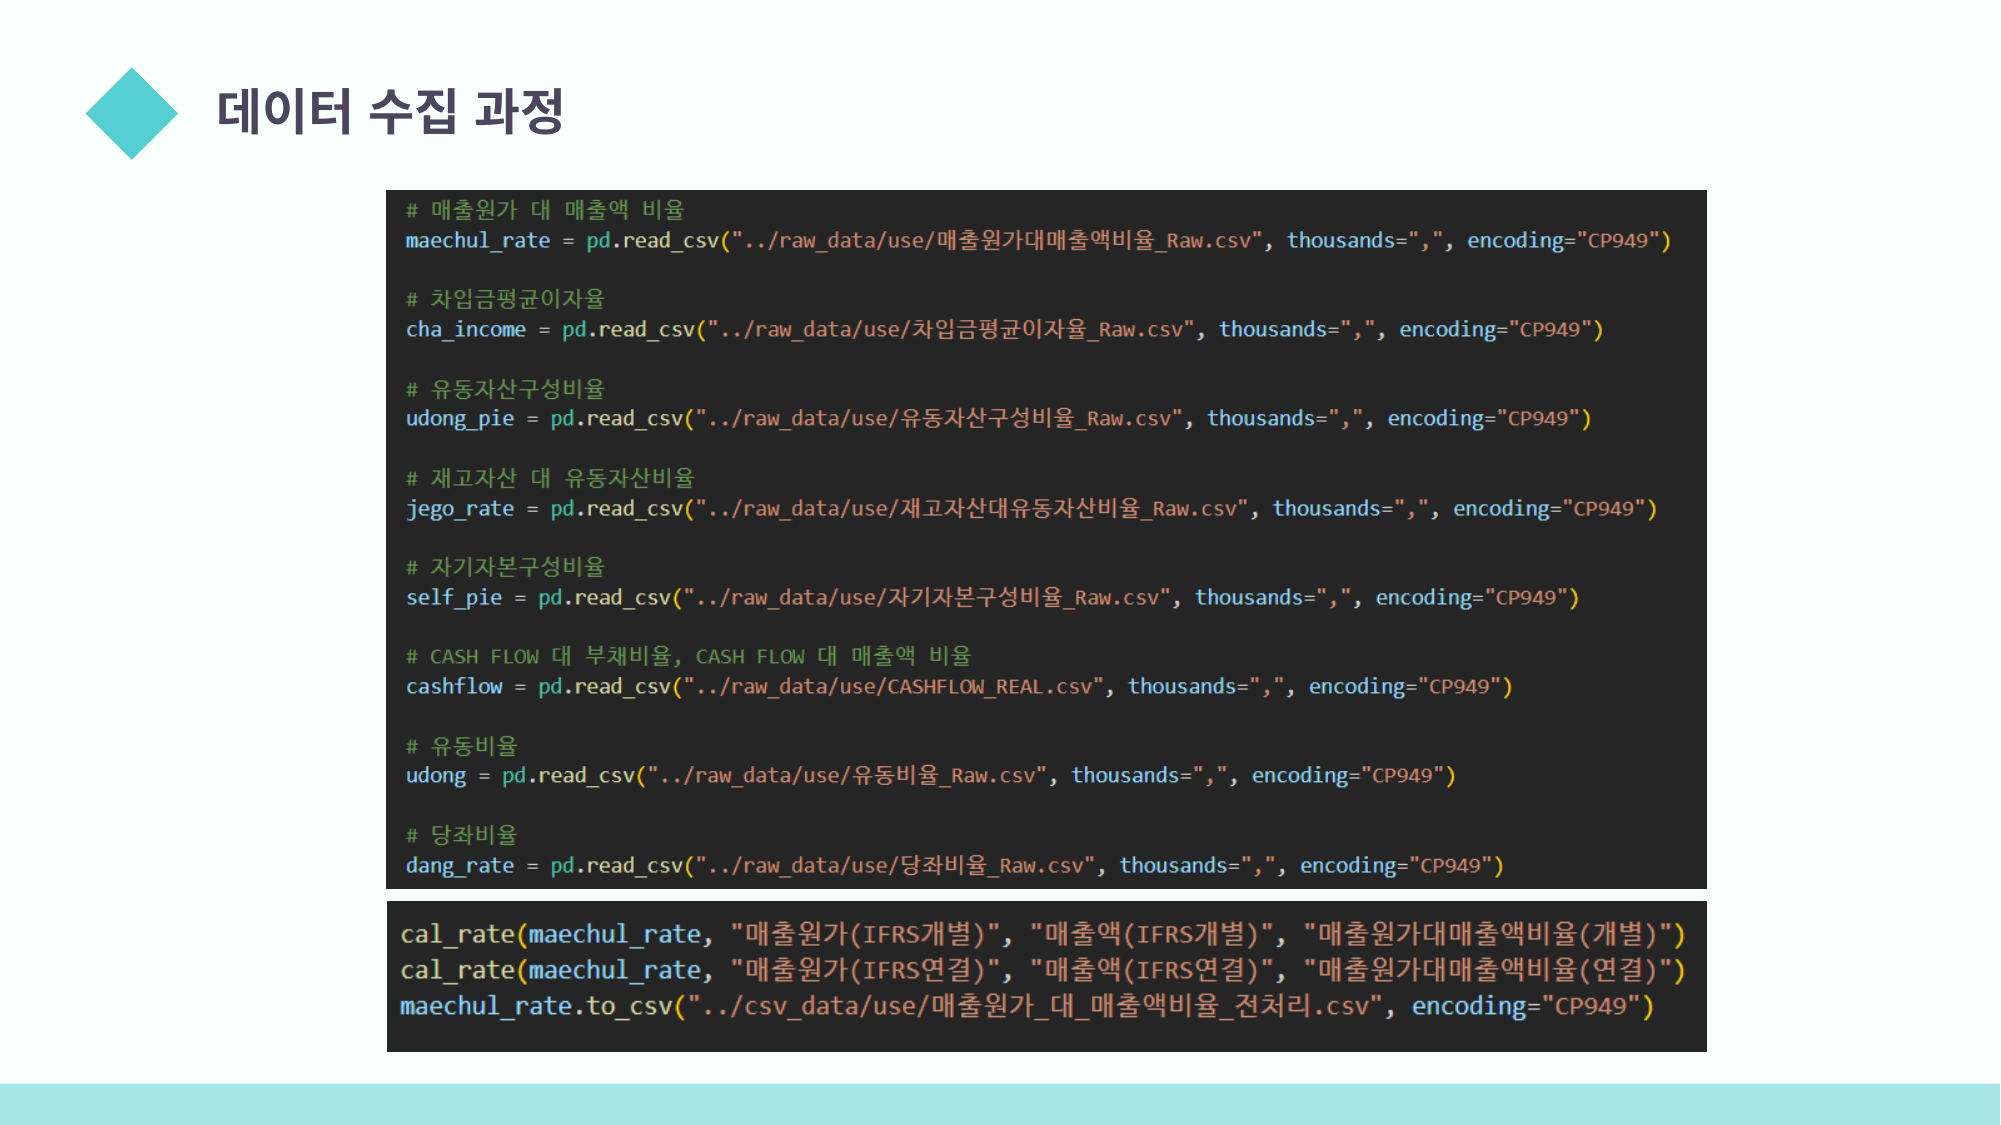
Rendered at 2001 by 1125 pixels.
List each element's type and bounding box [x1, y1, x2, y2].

picture [386, 190, 1707, 889]
text_box [85, 67, 602, 160]
picture [387, 901, 1707, 1052]
